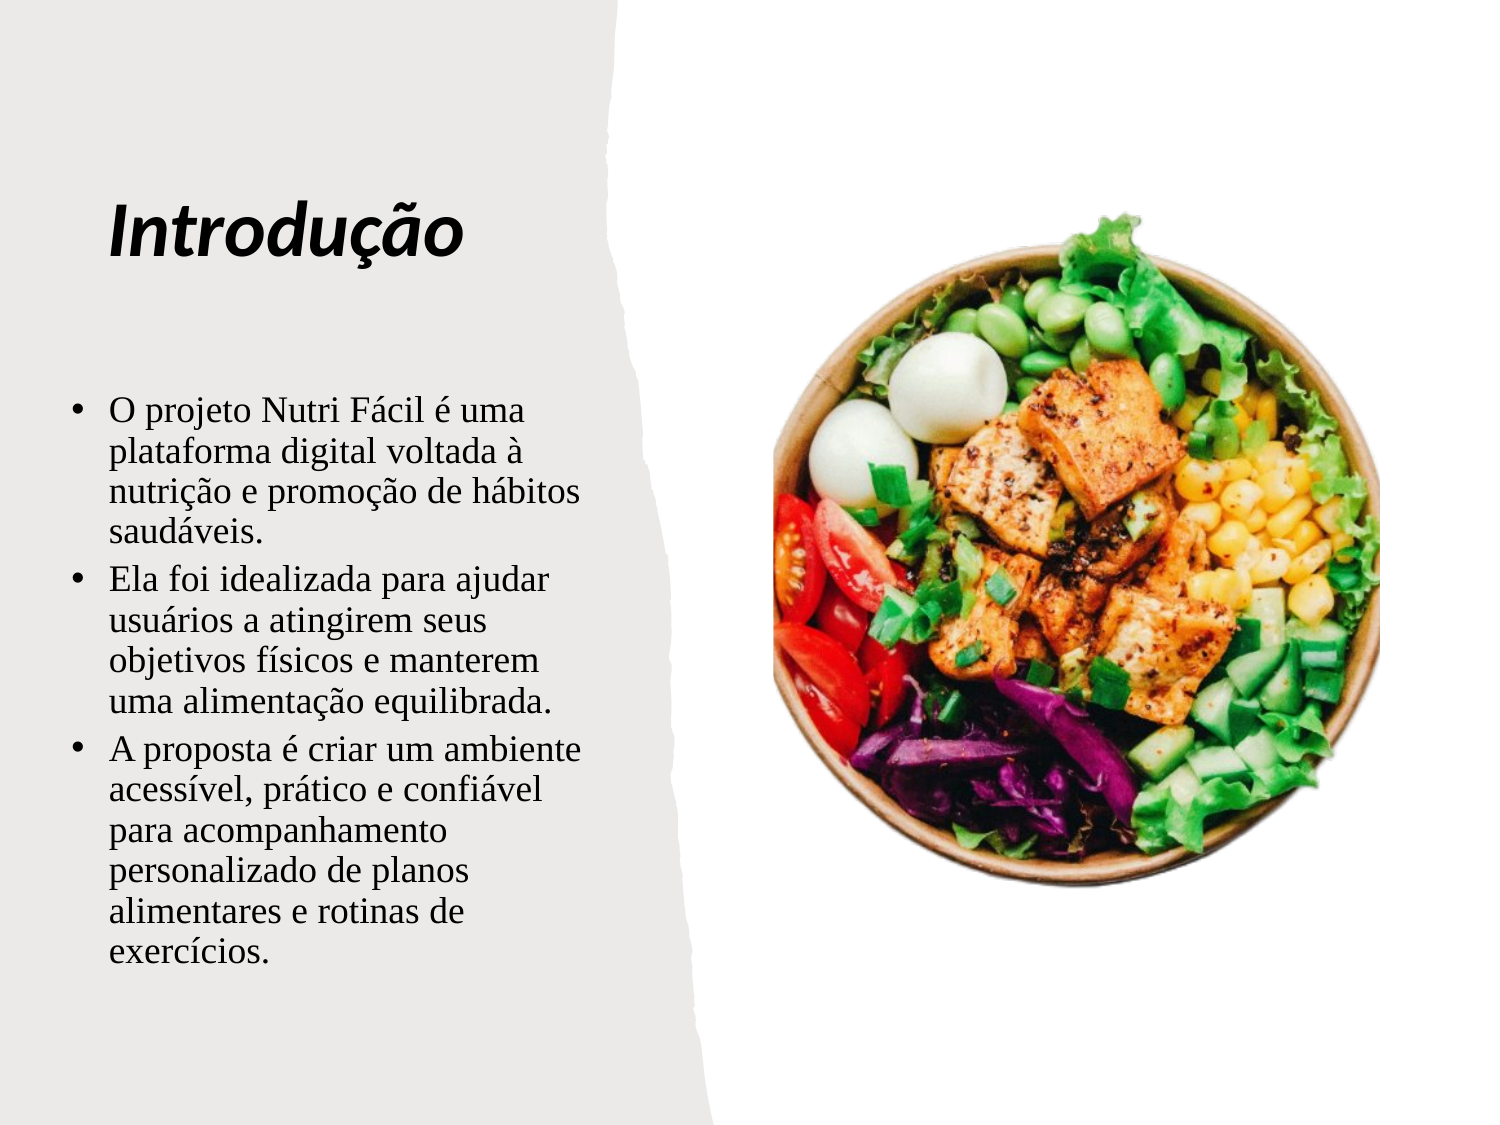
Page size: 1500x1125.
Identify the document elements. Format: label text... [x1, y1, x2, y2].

picture [772, 94, 1381, 1026]
text_box [608, 0, 1500, 1125]
list O projeto Nutri Fácil é uma plataforma digital voltada à nutrição e promoção de hábitos saudáveis. Ela foi idealizada para ajudar usuários a atingirem seus objetivos físicos e manterem uma alimentação equilibrada. A proposta é criar um ambiente acessível, prático e confiável para acompanhamento personalizado de planos alimentares e rotinas de exercícios. [37, 382, 606, 1014]
title Introdução [63, 179, 509, 281]
text_box [0, 0, 716, 1125]
